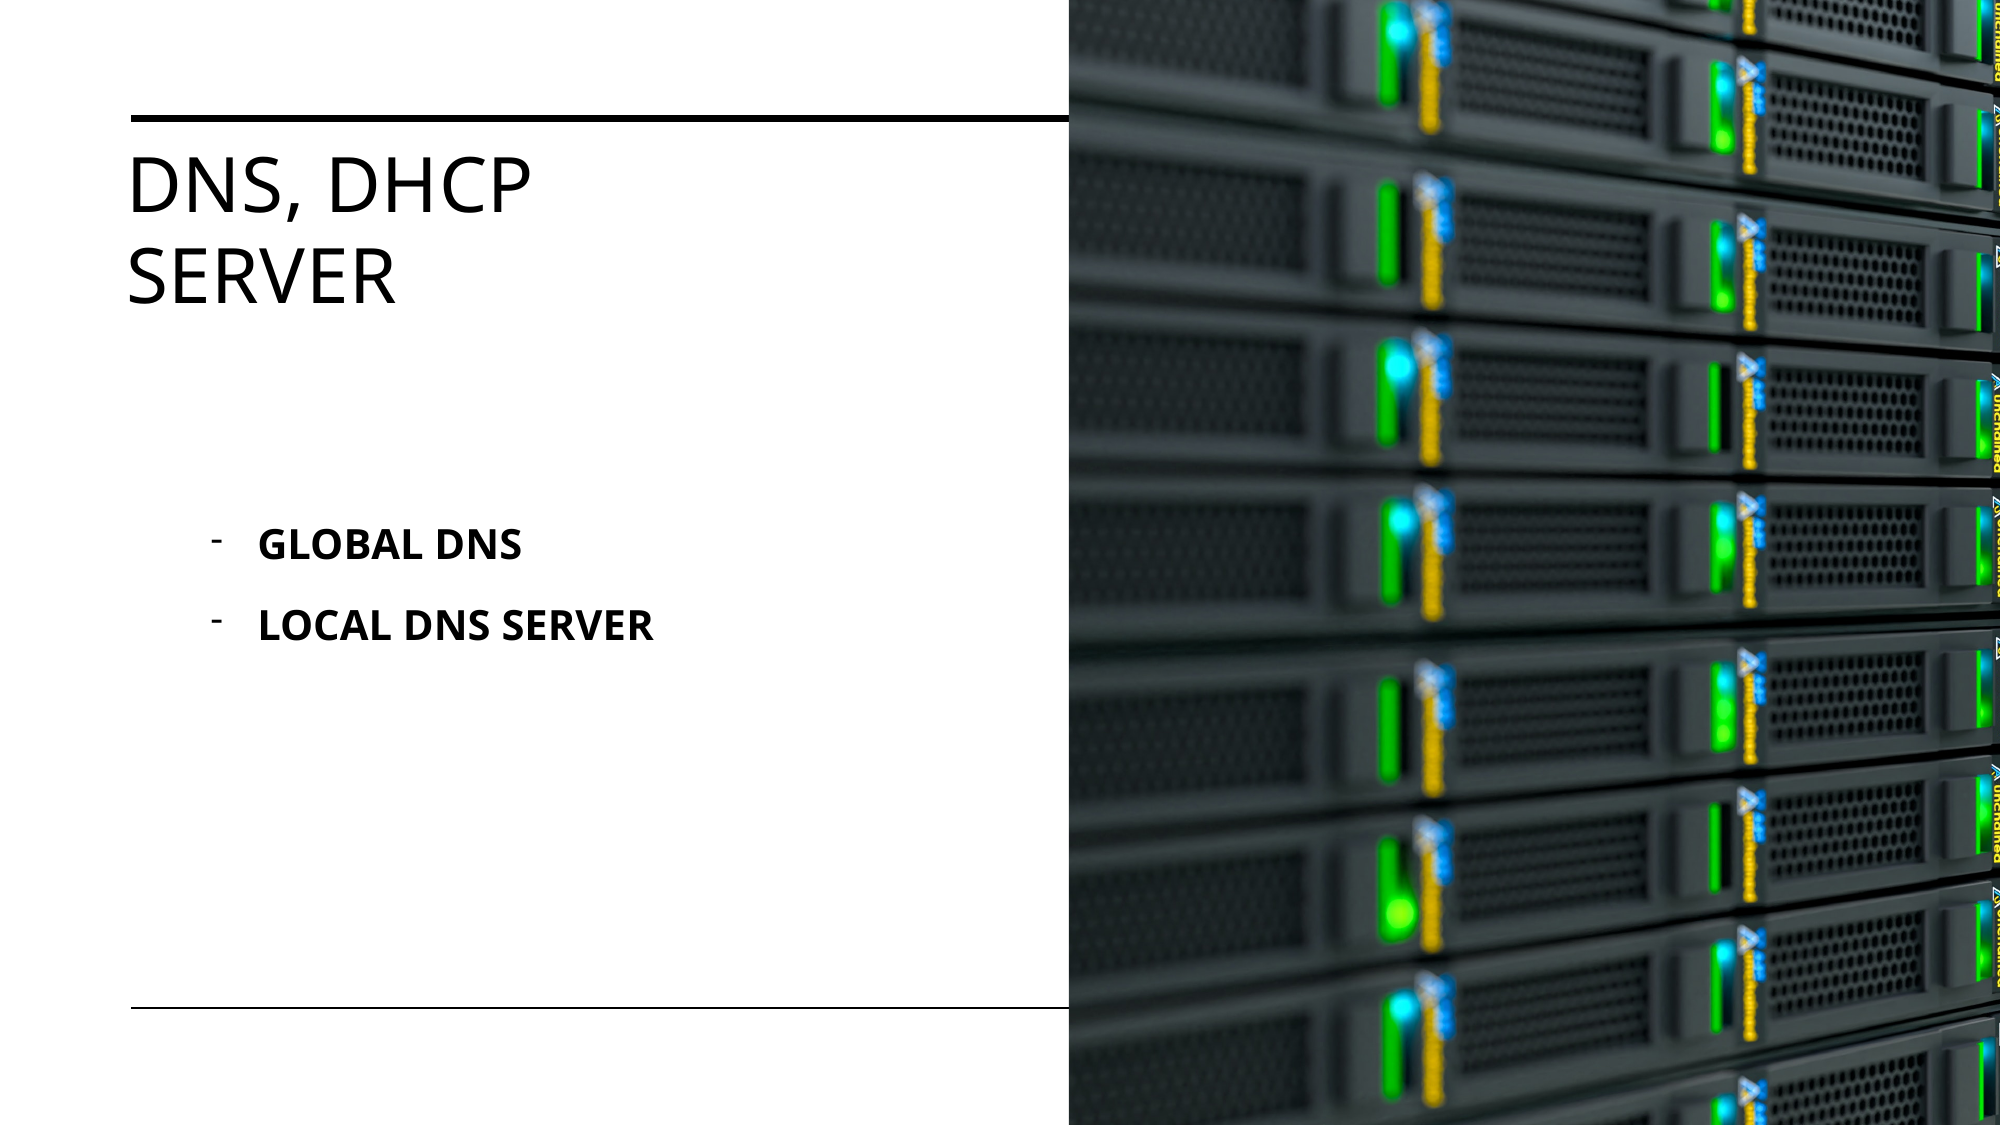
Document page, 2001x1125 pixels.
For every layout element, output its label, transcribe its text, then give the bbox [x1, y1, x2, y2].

list GLOBAL DNS LOCAL DNS SERVER [195, 500, 919, 857]
picture [1068, 0, 2000, 1125]
title DNS, dhcp server [111, 128, 783, 329]
